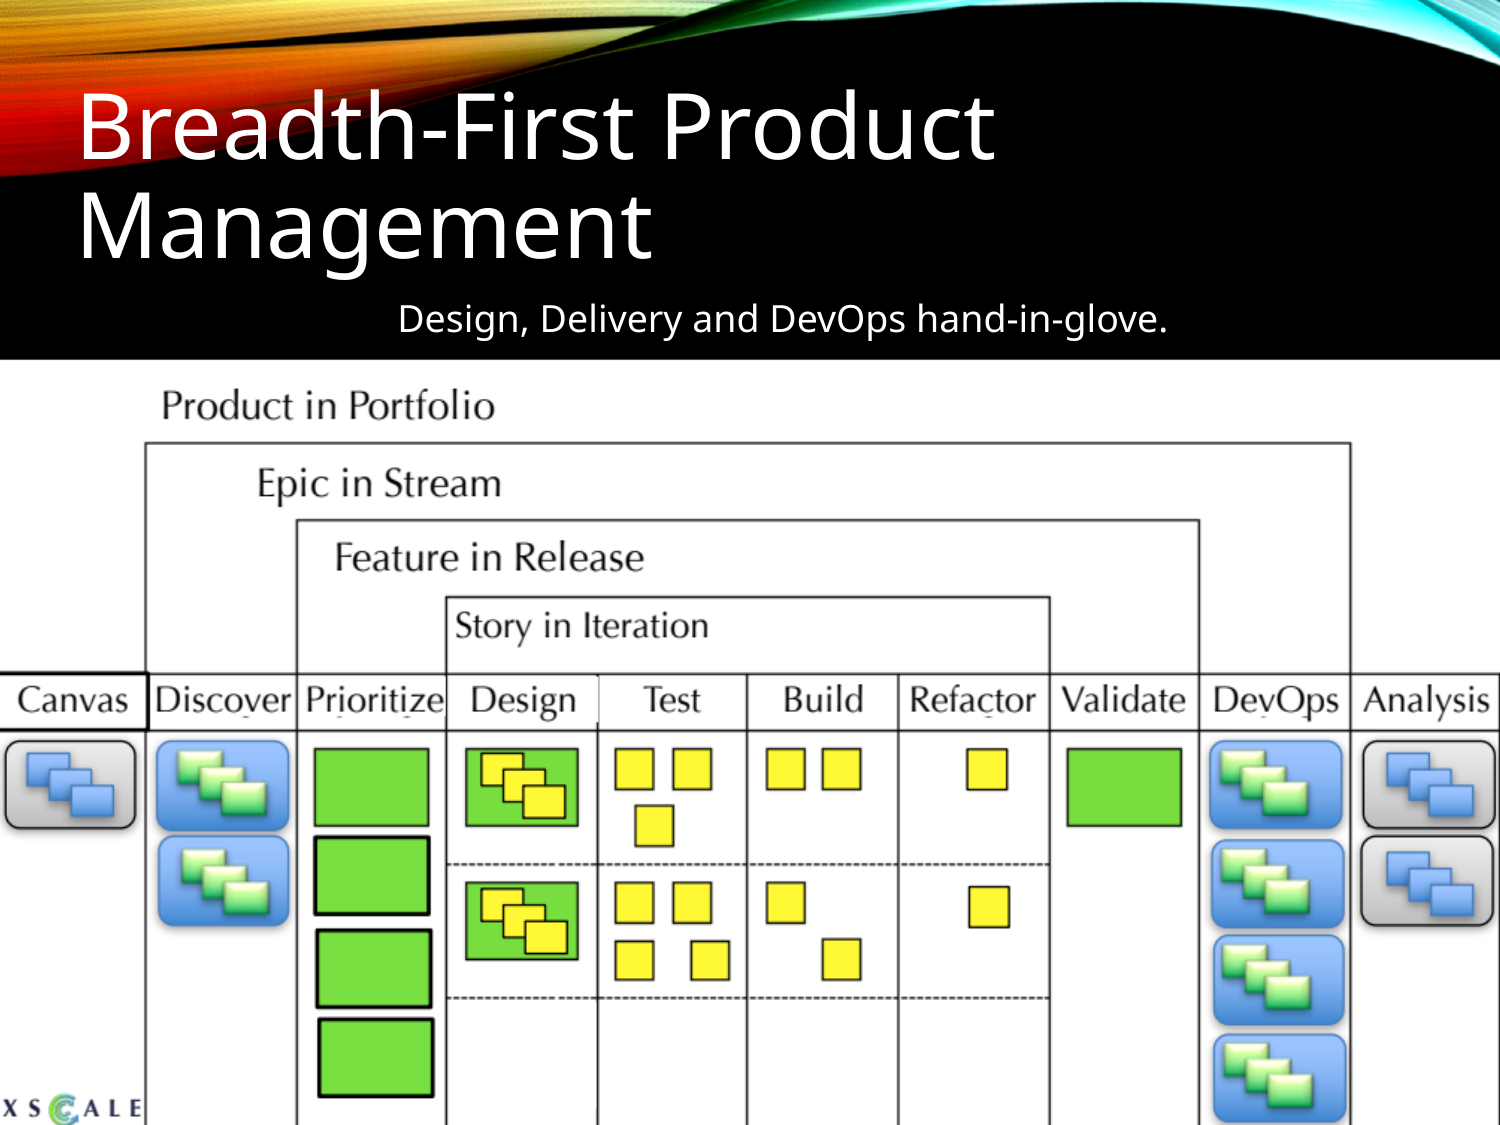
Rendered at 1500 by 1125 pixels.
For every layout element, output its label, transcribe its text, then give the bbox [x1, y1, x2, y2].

title Breadth-First Product Management [60, 133, 1483, 286]
picture [0, 0, 1500, 178]
text_box Design, Delivery and DevOps hand-in-glove. [382, 287, 1194, 347]
picture [0, 353, 1500, 1125]
